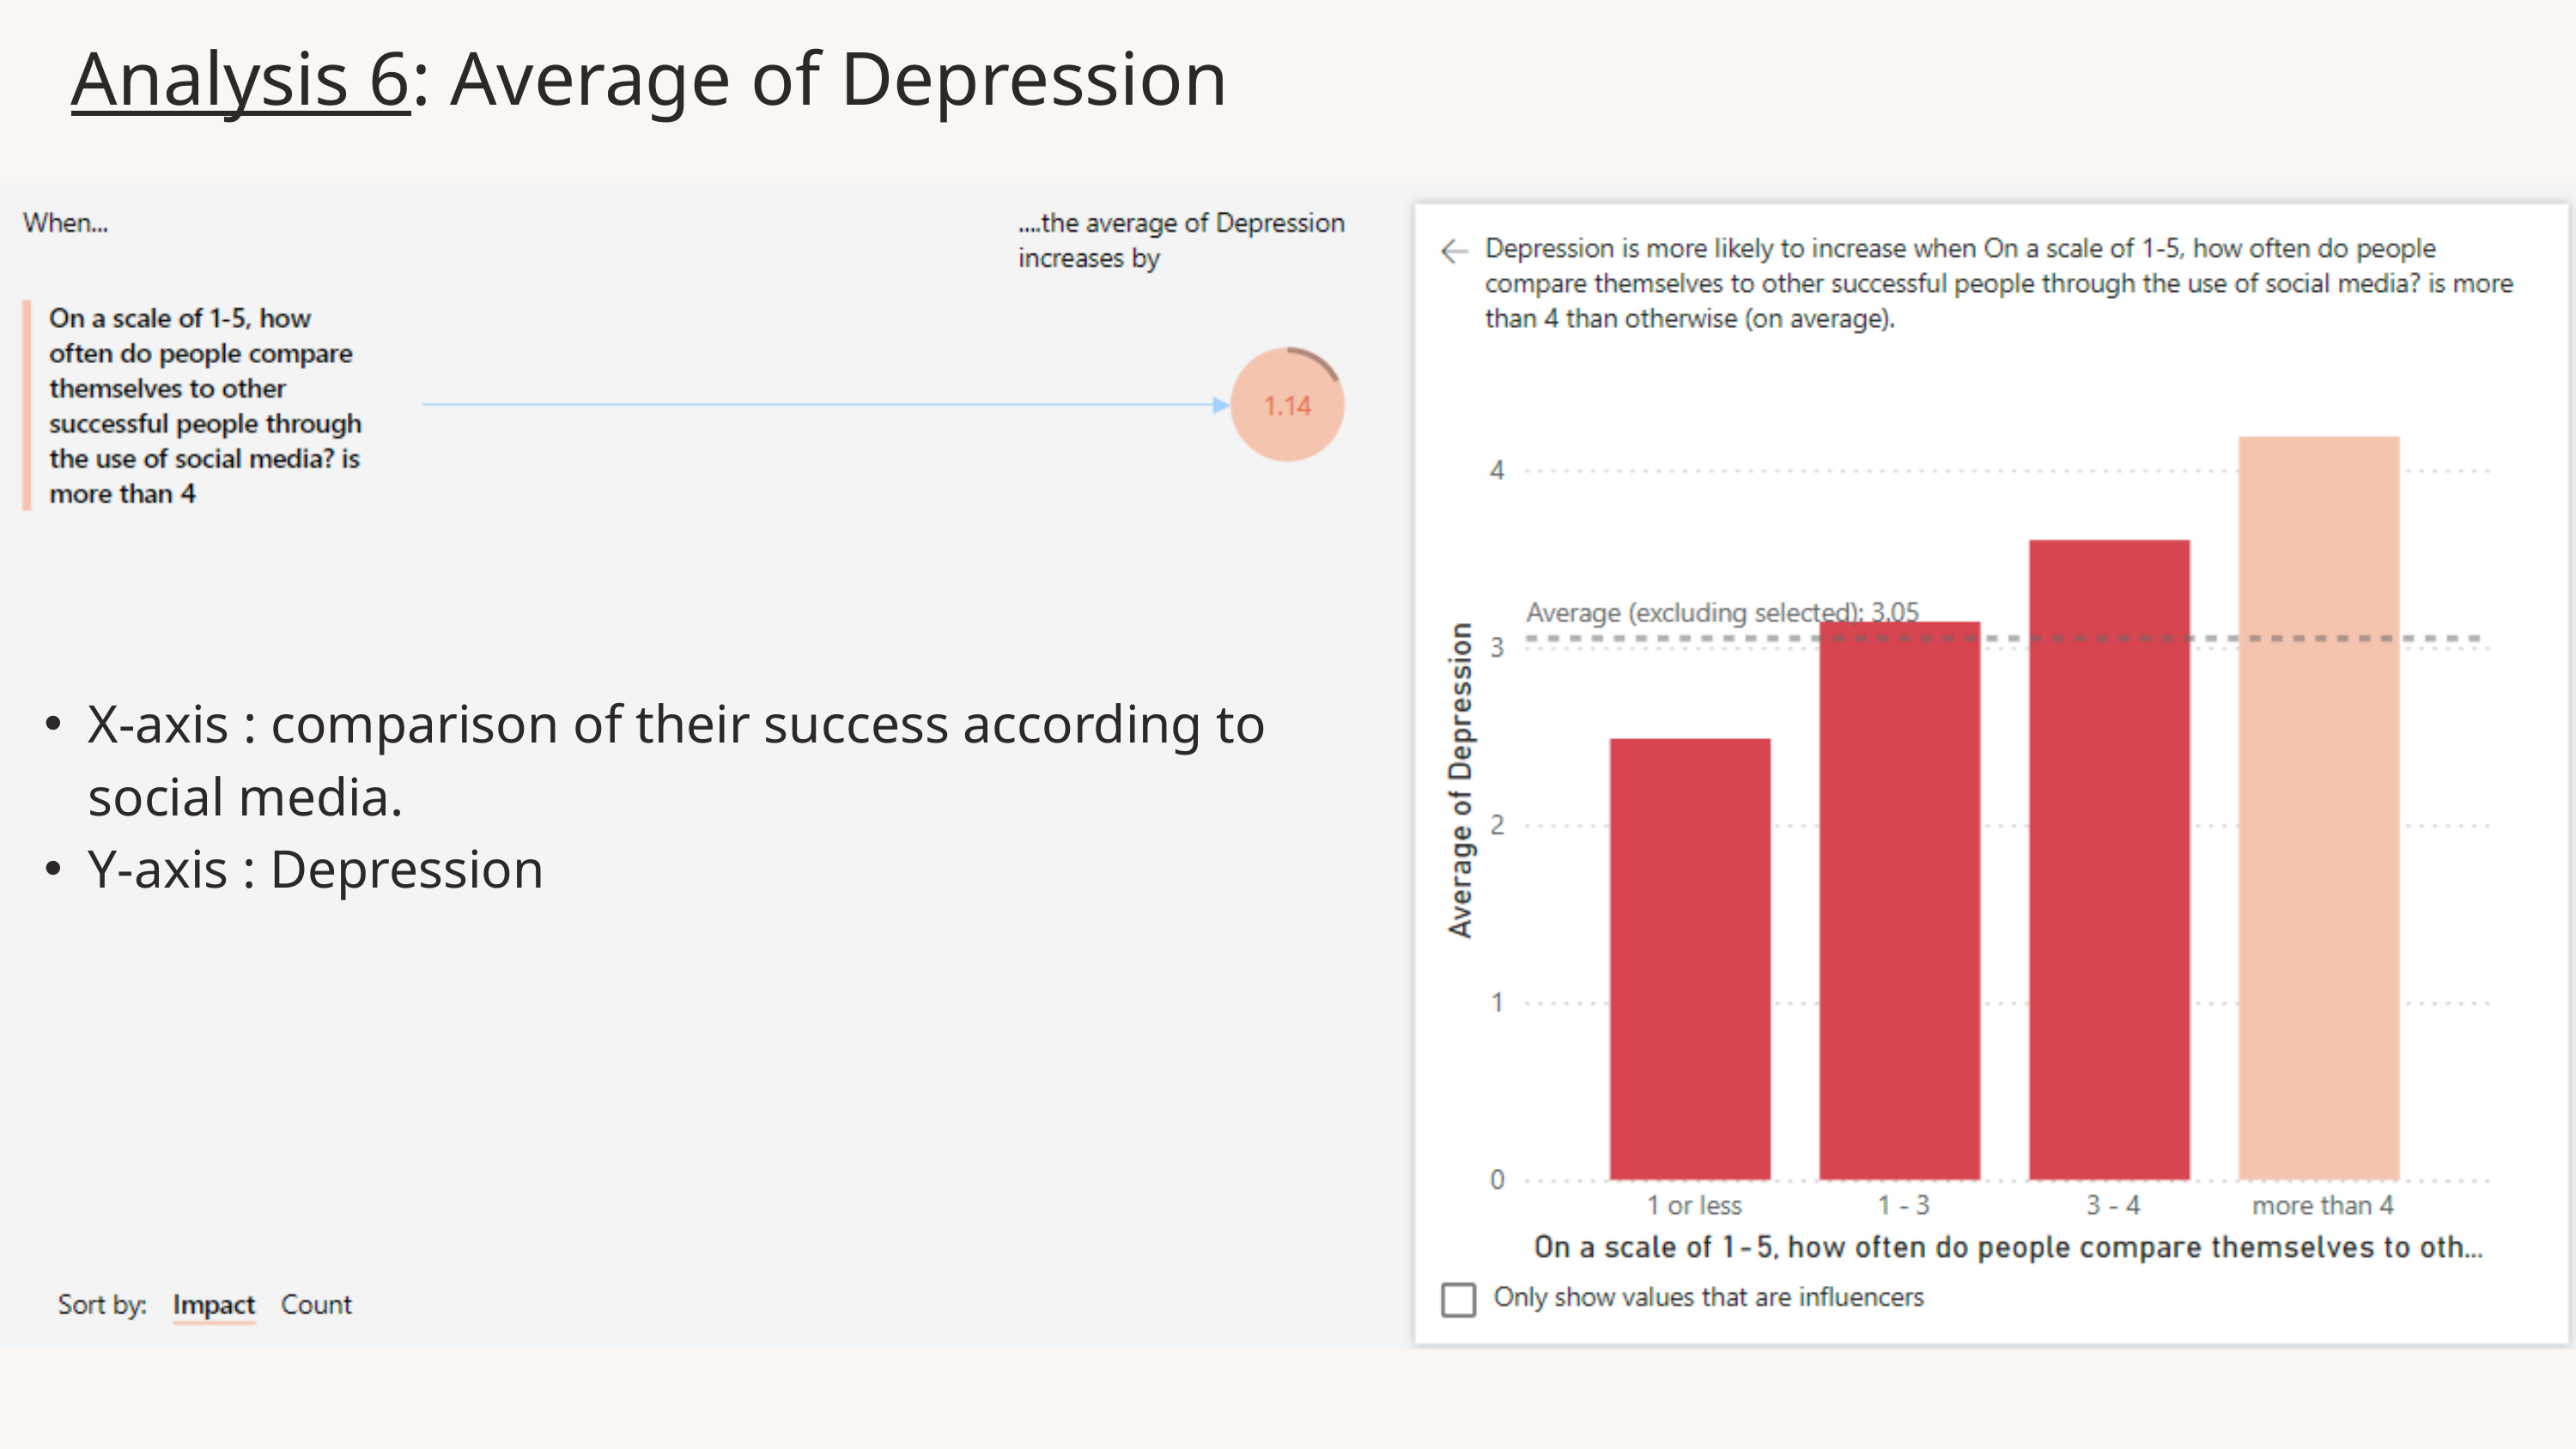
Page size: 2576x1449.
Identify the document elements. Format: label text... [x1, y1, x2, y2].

text_box Analysis 6: Average of Depression [70, 67, 2303, 120]
text_box X-axis : comparison of their success according to social media. Y-axis : Depression [0, 681, 1325, 899]
text_box [0, 184, 2576, 1349]
